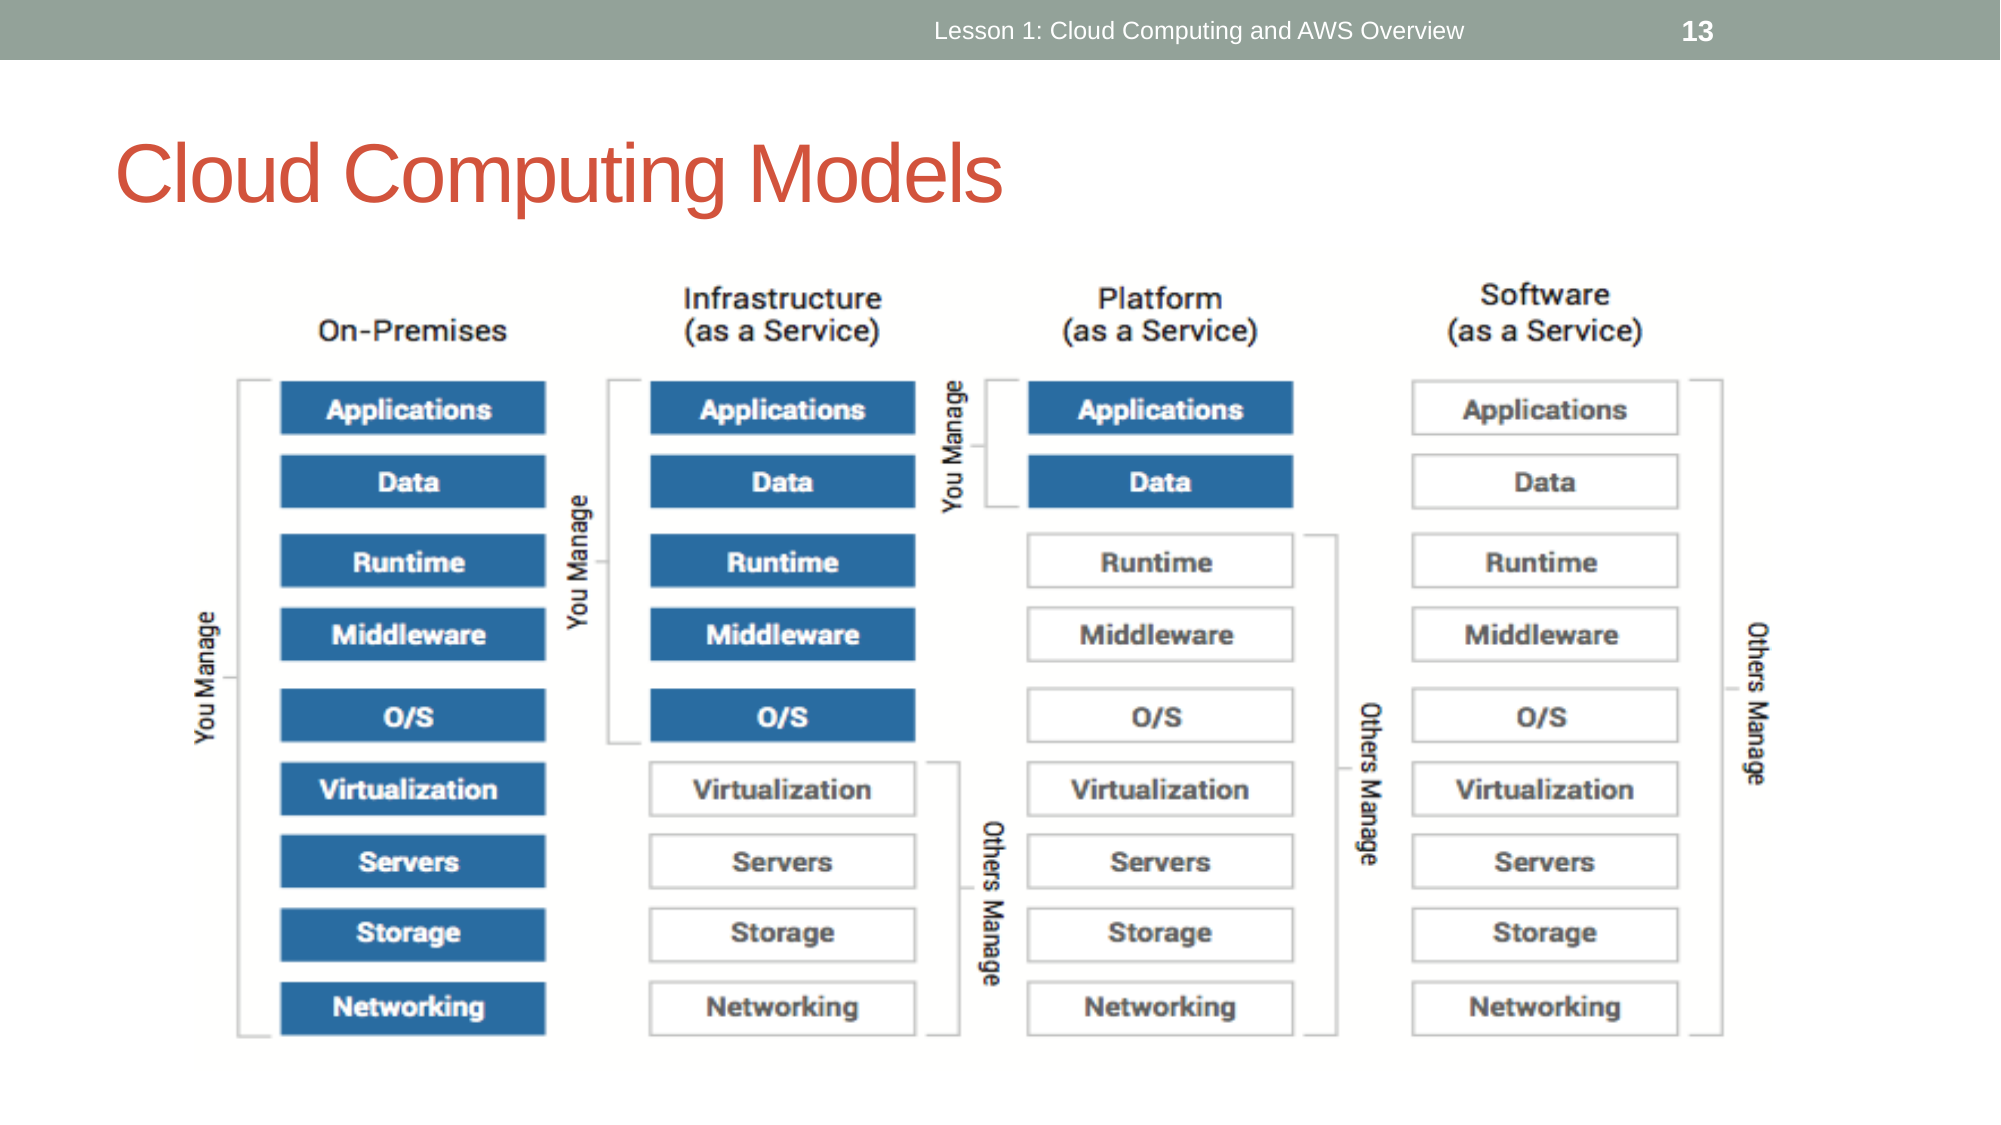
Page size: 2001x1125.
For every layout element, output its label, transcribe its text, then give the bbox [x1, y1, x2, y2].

title Cloud Computing Models [99, 87, 1900, 250]
footer Lesson 1: Cloud Computing and AWS Overview [750, 3, 1650, 57]
slide_number 13 [1666, 3, 1900, 57]
picture [194, 247, 1772, 1071]
